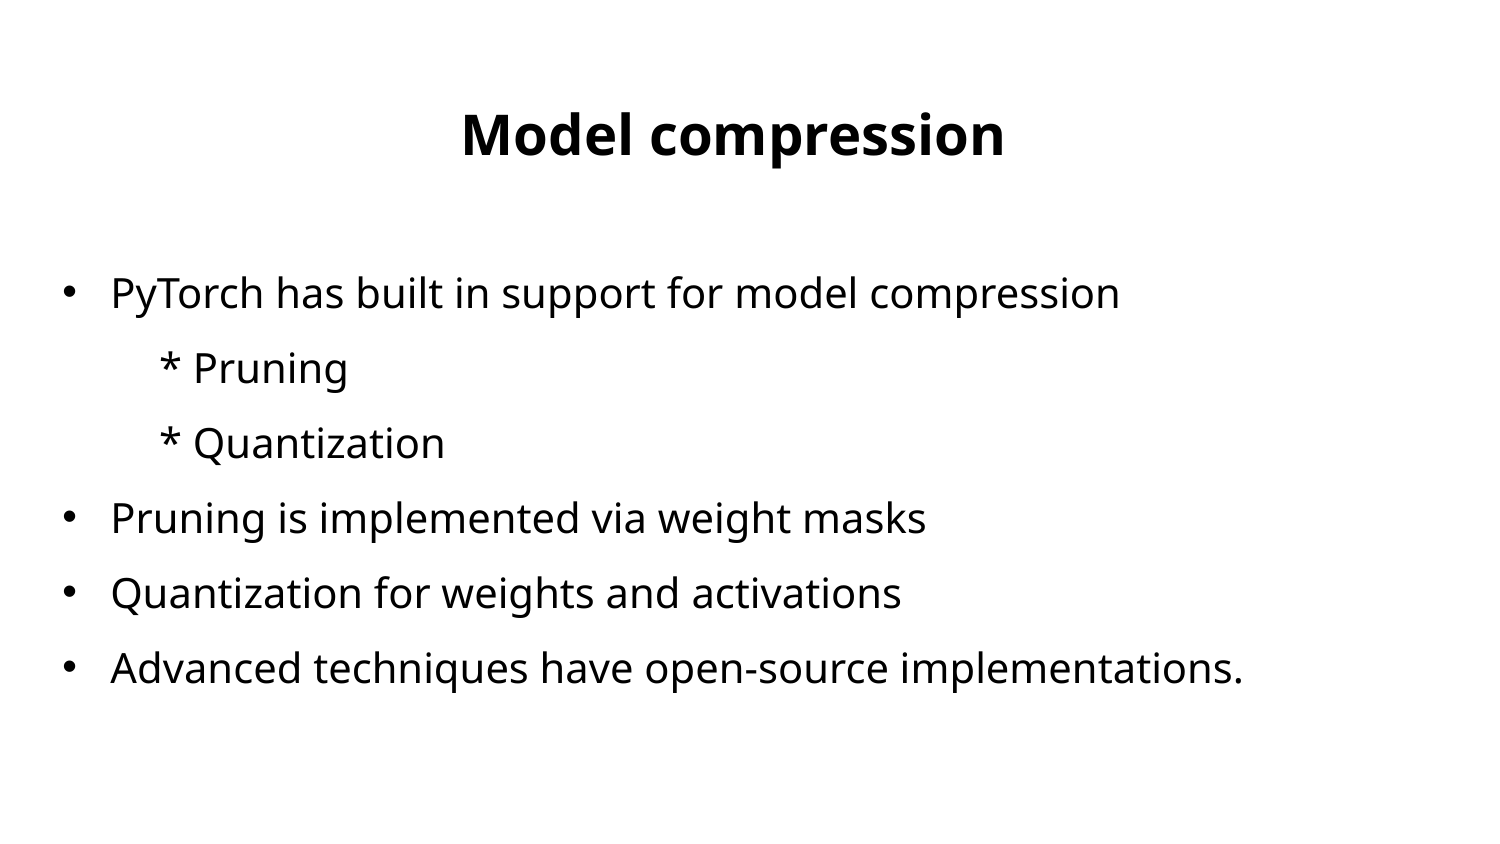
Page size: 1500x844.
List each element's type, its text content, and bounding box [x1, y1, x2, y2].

title Model compression [208, 98, 1259, 240]
list PyTorch has built in support for model compression * Pruning * Quantization Pruning is implemented via weight masks Quantization for weights and activations Advanced techniques have open-source implementations. [62, 241, 1481, 742]
